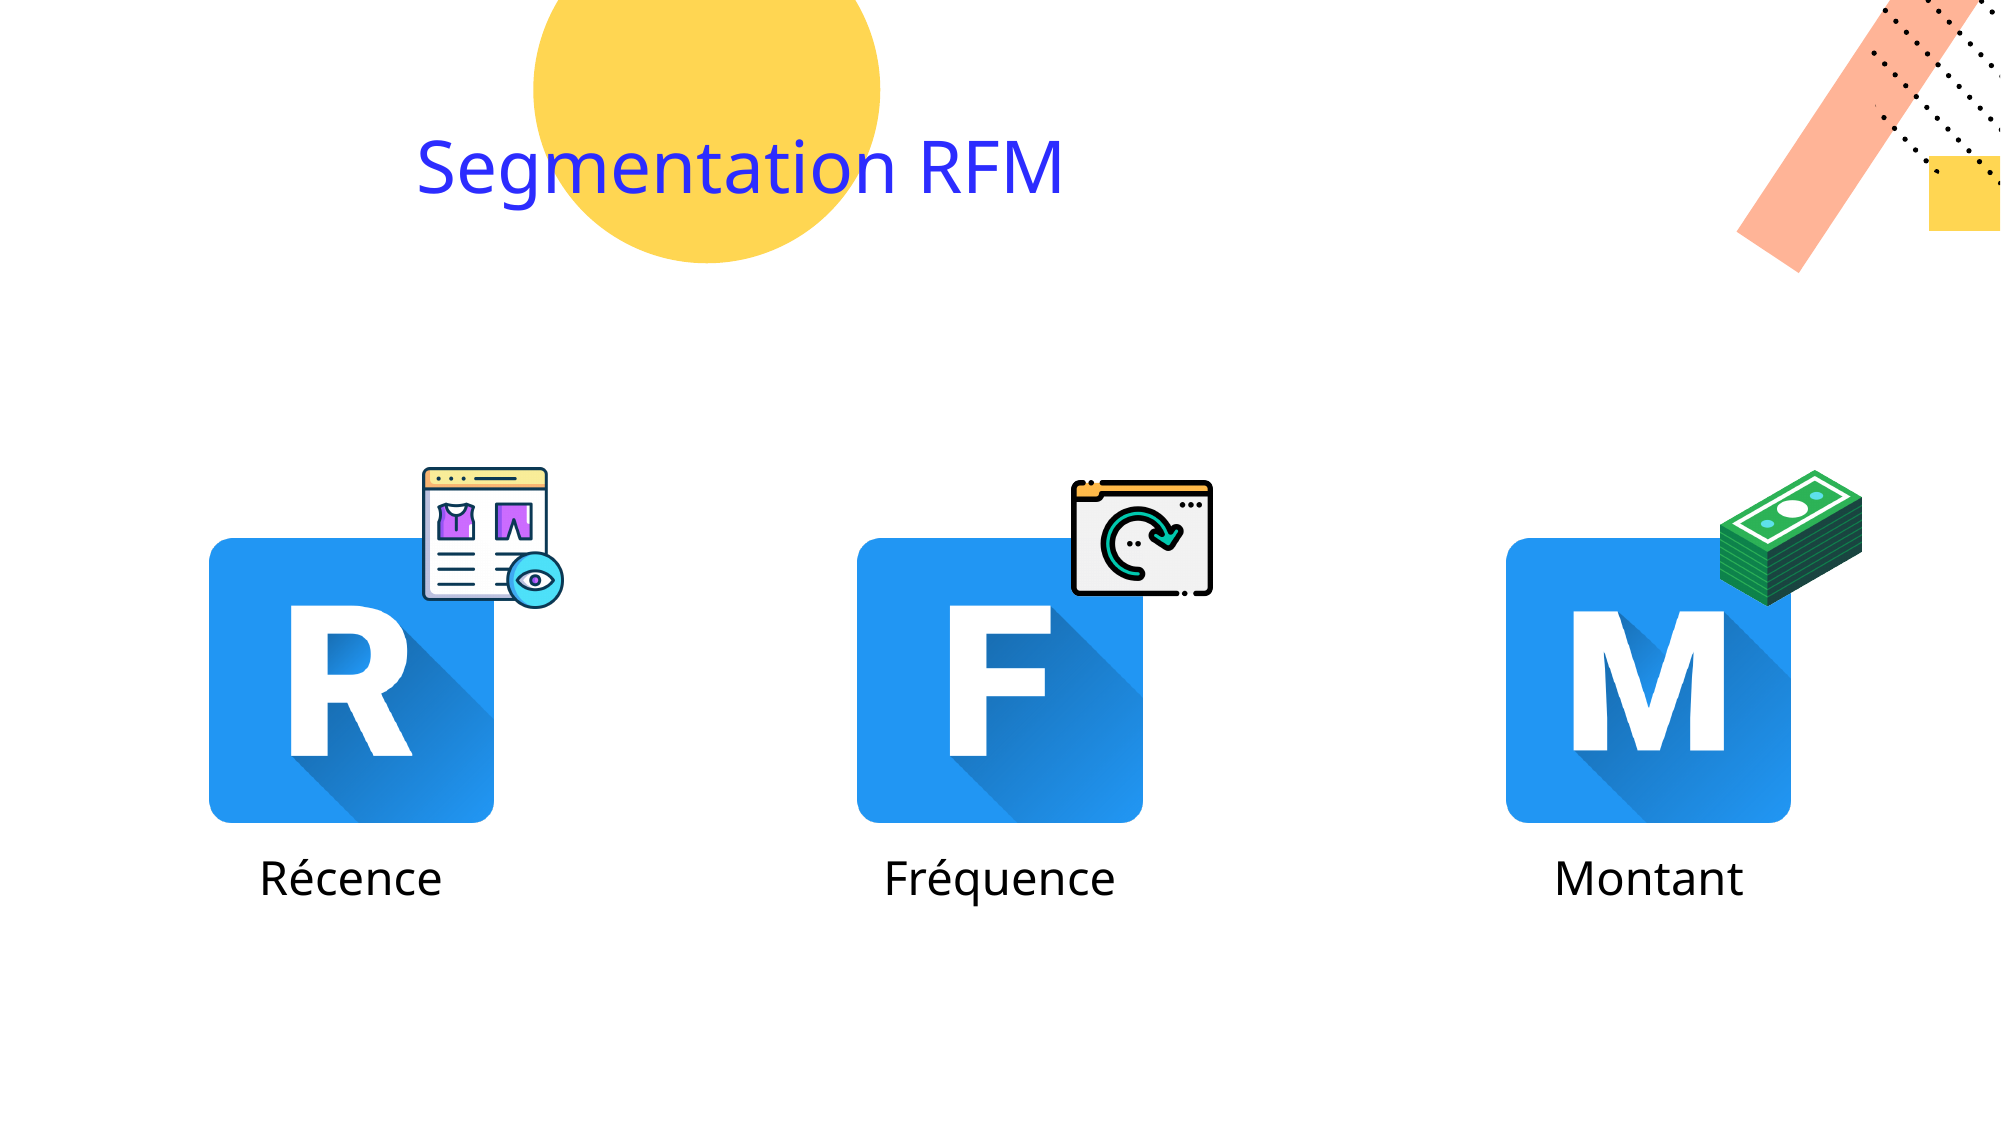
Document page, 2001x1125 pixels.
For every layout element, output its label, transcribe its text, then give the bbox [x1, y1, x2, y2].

picture [857, 467, 1213, 823]
text_box Récence [157, 841, 545, 913]
picture [1506, 467, 1862, 823]
text_box Segmentation RFM [396, 94, 1421, 236]
picture [208, 467, 565, 823]
text_box Montant [1455, 841, 1843, 913]
text_box Fréquence [806, 841, 1194, 913]
